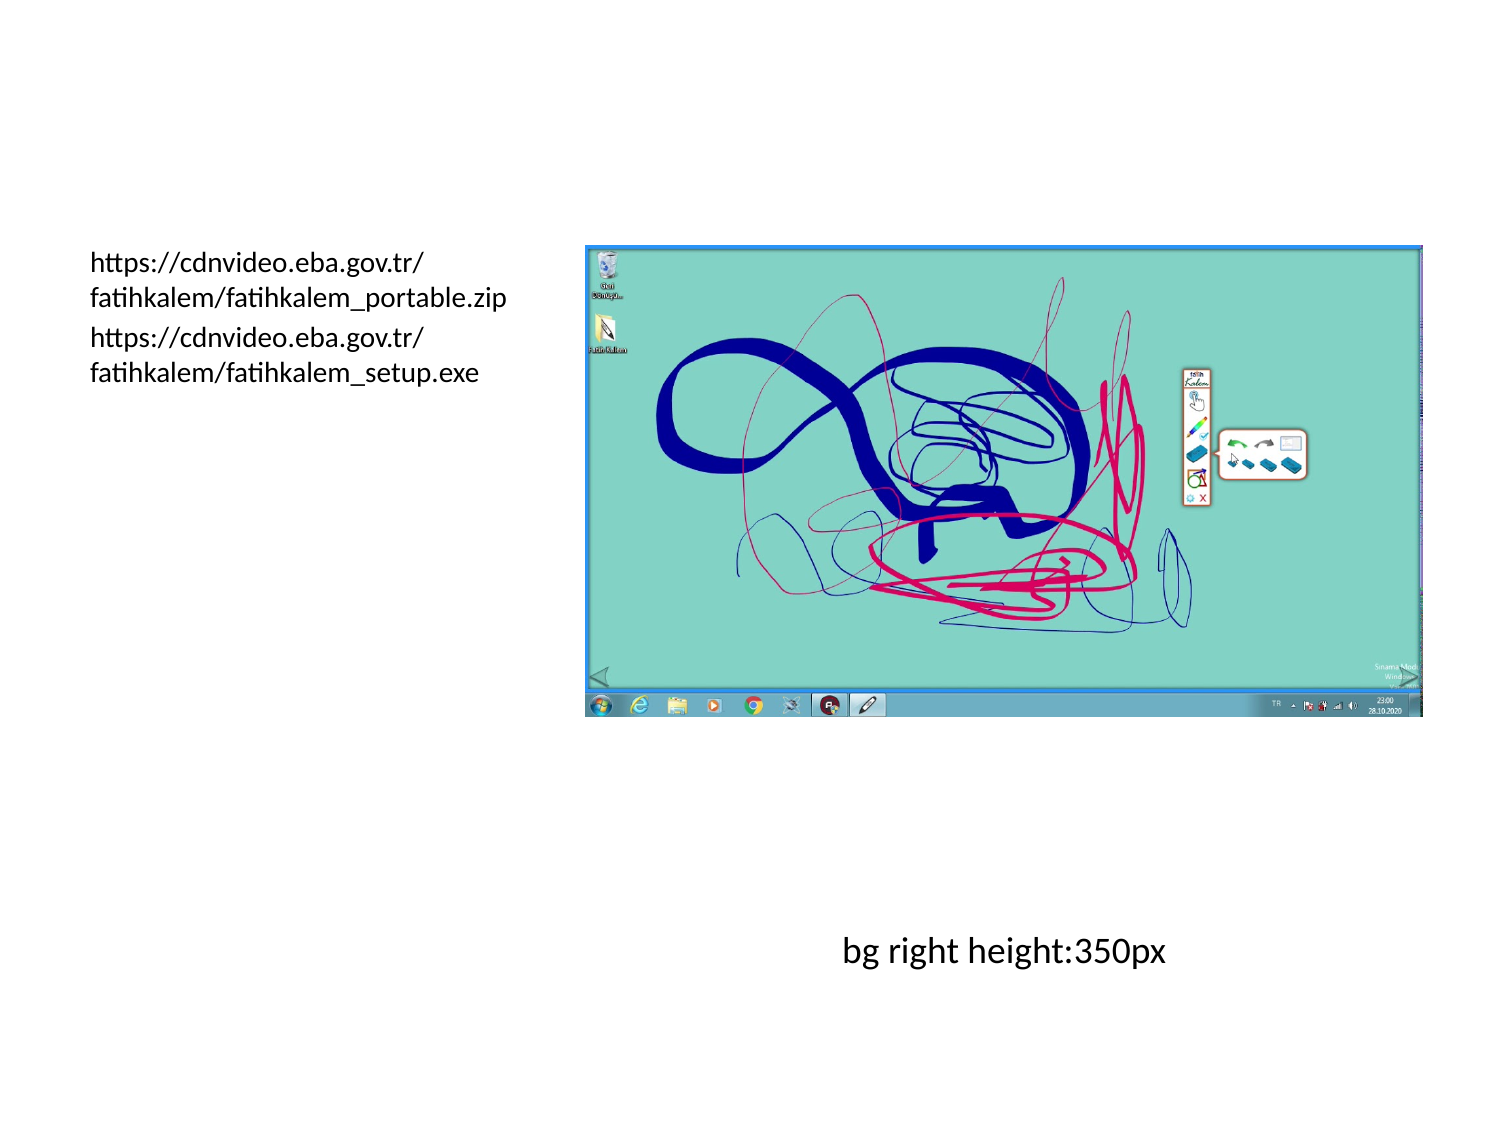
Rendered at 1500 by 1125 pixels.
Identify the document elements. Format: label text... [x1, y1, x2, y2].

text_box bg right height:350px [585, 918, 1423, 1003]
picture [585, 245, 1424, 717]
list https://cdnvideo.eba.gov.tr/fatihkalem/fatihkalem_portable.zip https://cdnvideo.eba.gov.tr/fatihkalem/fatihkalem_setup.exe [75, 235, 569, 1005]
